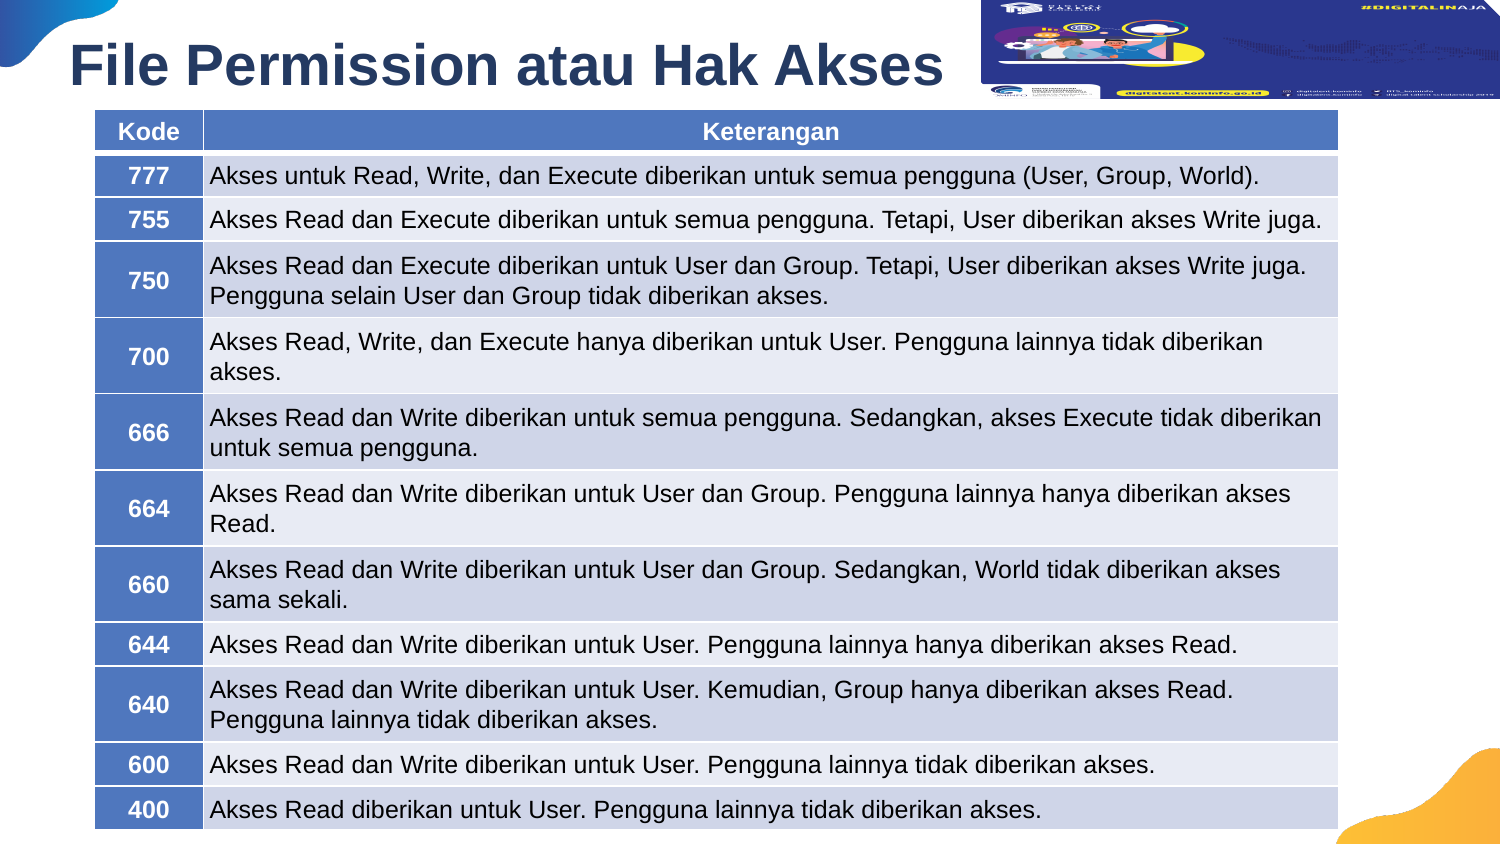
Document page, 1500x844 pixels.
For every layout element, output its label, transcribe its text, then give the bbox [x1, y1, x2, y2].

table_cell Akses Read dan Write diberikan untuk User dan Group. Sedangkan, World tidak diberikan akses sama sekali. [204, 547, 1338, 621]
table_cell Akses Read dan Execute diberikan untuk semua pengguna. Tetapi, User diberikan akses Write juga. [204, 198, 1338, 240]
table_cell 666 [95, 394, 203, 469]
table_cell Akses Read dan Write diberikan untuk User. Pengguna lainnya tidak diberikan akses. [204, 743, 1330, 785]
table_cell 644 [95, 623, 203, 665]
table_cell Akses Read dan Write diberikan untuk User dan Group. Pengguna lainnya hanya diberikan akses Read. [204, 471, 1338, 545]
table_header Kode [95, 110, 203, 150]
table_cell 777 [95, 156, 203, 196]
text_box File Permission atau Hak Akses [54, 19, 977, 105]
table_cell Akses Read diberikan untuk User. Pengguna lainnya tidak diberikan akses. [204, 787, 1329, 829]
table_cell Akses Read dan Write diberikan untuk User. Pengguna lainnya hanya diberikan akses Read. [204, 623, 1338, 665]
table_cell Akses Read dan Execute diberikan untuk User dan Group. Tetapi, User diberikan akses Write juga. Pengguna selain User dan Group tidak diberikan akses. [204, 242, 1338, 317]
picture [980, 0, 1500, 100]
table_cell 660 [95, 547, 203, 621]
table_cell 640 [95, 667, 203, 741]
table_header Keterangan [204, 110, 1338, 150]
table_cell 600 [95, 743, 203, 785]
table_cell Akses Read, Write, dan Execute hanya diberikan untuk User. Pengguna lainnya tidak diberikan akses. [204, 318, 1338, 393]
table_cell 400 [95, 787, 203, 829]
table_cell 755 [95, 198, 203, 240]
table_cell 750 [95, 242, 203, 317]
table_cell Akses Read dan Write diberikan untuk User. Kemudian, Group hanya diberikan akses Read. Pengguna lainnya tidak diberikan akses. [204, 667, 1338, 741]
table_cell Akses Read dan Write diberikan untuk semua pengguna. Sedangkan, akses Execute tidak diberikan untuk semua pengguna. [204, 394, 1338, 469]
table_cell 700 [95, 318, 203, 393]
table_cell Akses untuk Read, Write, dan Execute diberikan untuk semua pengguna (User, Group, World). [204, 156, 1338, 196]
picture [0, 0, 120, 73]
table_cell 664 [95, 471, 203, 545]
picture [1334, 740, 1500, 844]
